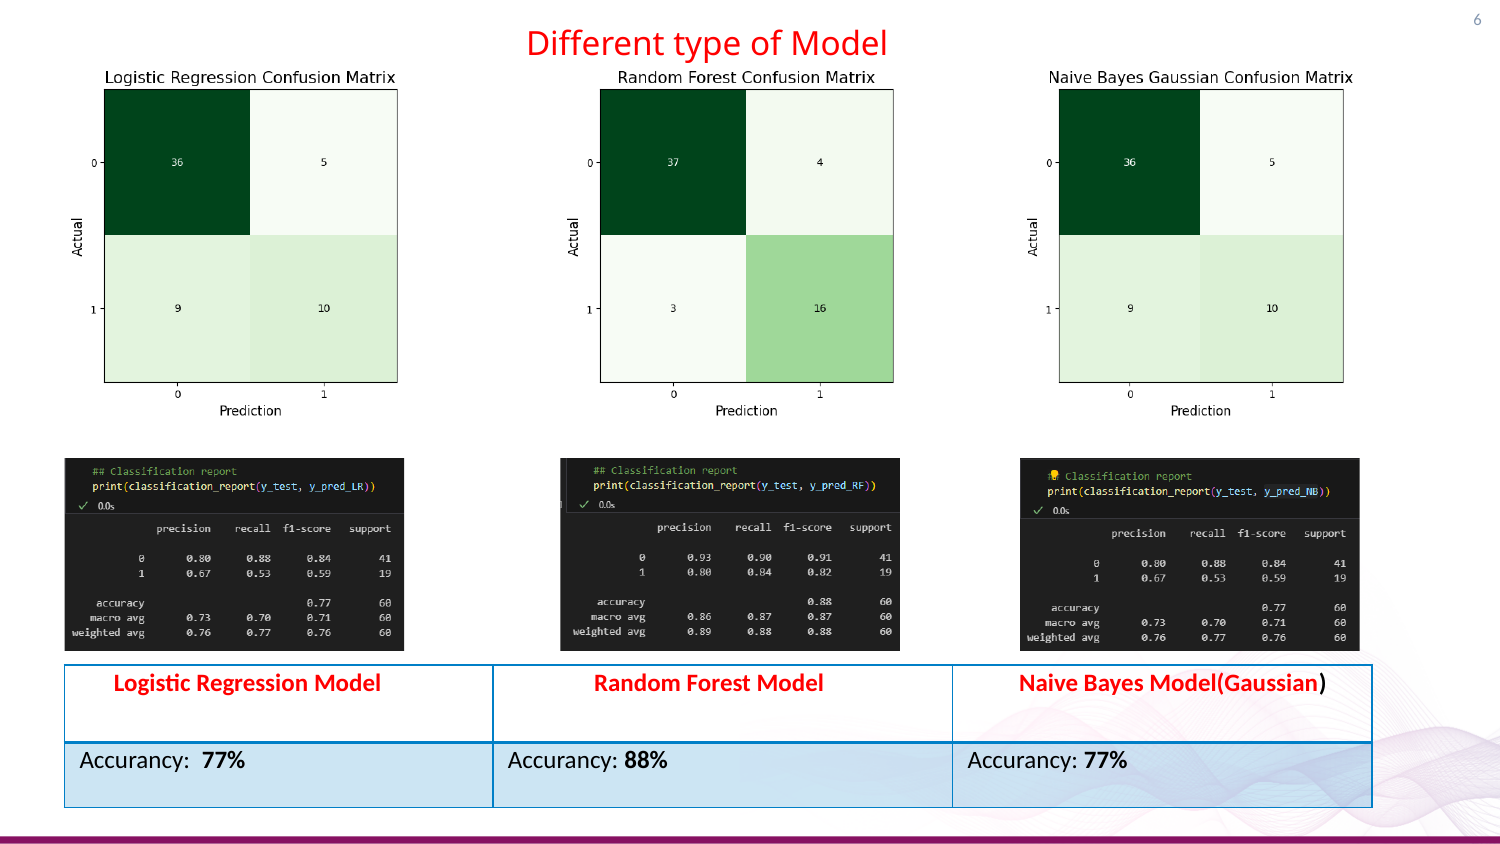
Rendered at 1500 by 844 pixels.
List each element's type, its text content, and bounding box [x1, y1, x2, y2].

picture [0, 0, 1500, 836]
text_box Different type of Model [511, 15, 980, 70]
table_cell Accurancy: 88% [494, 744, 952, 807]
table_header Random Forest Model [494, 666, 952, 741]
table_cell Accurancy: 77% [65, 744, 492, 807]
table_cell Accurancy: 77% [953, 744, 1371, 807]
table_header Naive Bayes Model(Gaussian) [953, 666, 1371, 741]
table_header Logistic Regression Model [65, 666, 492, 741]
